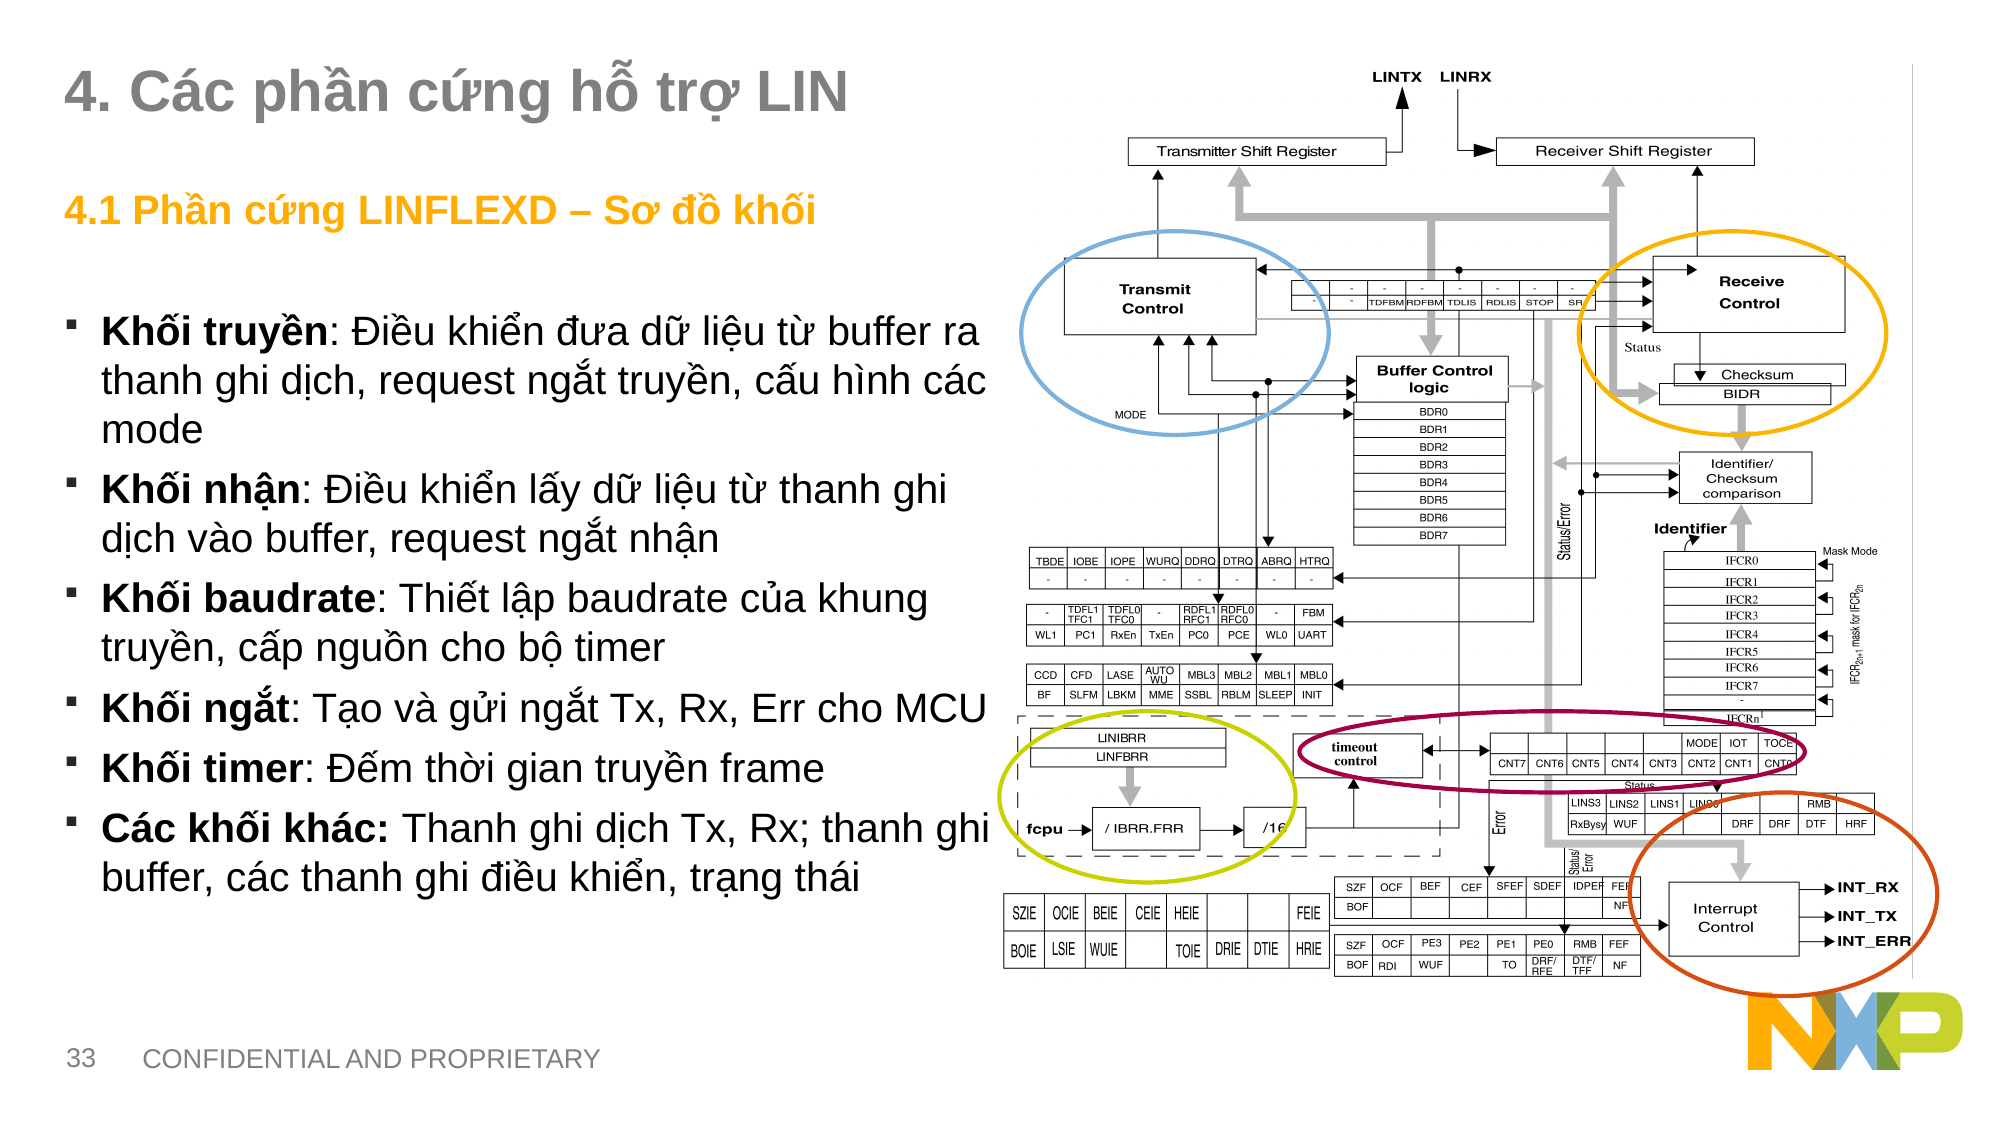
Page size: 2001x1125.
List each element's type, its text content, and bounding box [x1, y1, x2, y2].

picture [1002, 64, 1913, 979]
text_box [1713, 987, 1854, 999]
list 4.1 Phần cứng LINFLEXD – Sơ đồ khối Khối truyền: Điều khiển đưa dữ liệu từ buffer ra thanh ghi dịch, request ngắt truyền, cấu hình các mode Khối nhận: Điều khiển lấy dữ liệu từ thanh ghi dịch vào buffer, request ngắt nhận Khối baudrate: Thiết lập baudrate của khung truyền, cấp nguồn cho bộ timer Khối ngắt: Tạo và gửi ngắt Tx, Rx, Err cho MCU Khối timer: Đếm thời gian truyền frame Các khối khác: Thanh ghi dịch Tx, Rx; thanh ghi buffer, các thanh ghi điều khiển, trạng thái [49, 176, 997, 942]
text_box [1917, 840, 1940, 948]
title 4. Các phần cứng hỗ trợ LIN [48, 45, 1963, 154]
